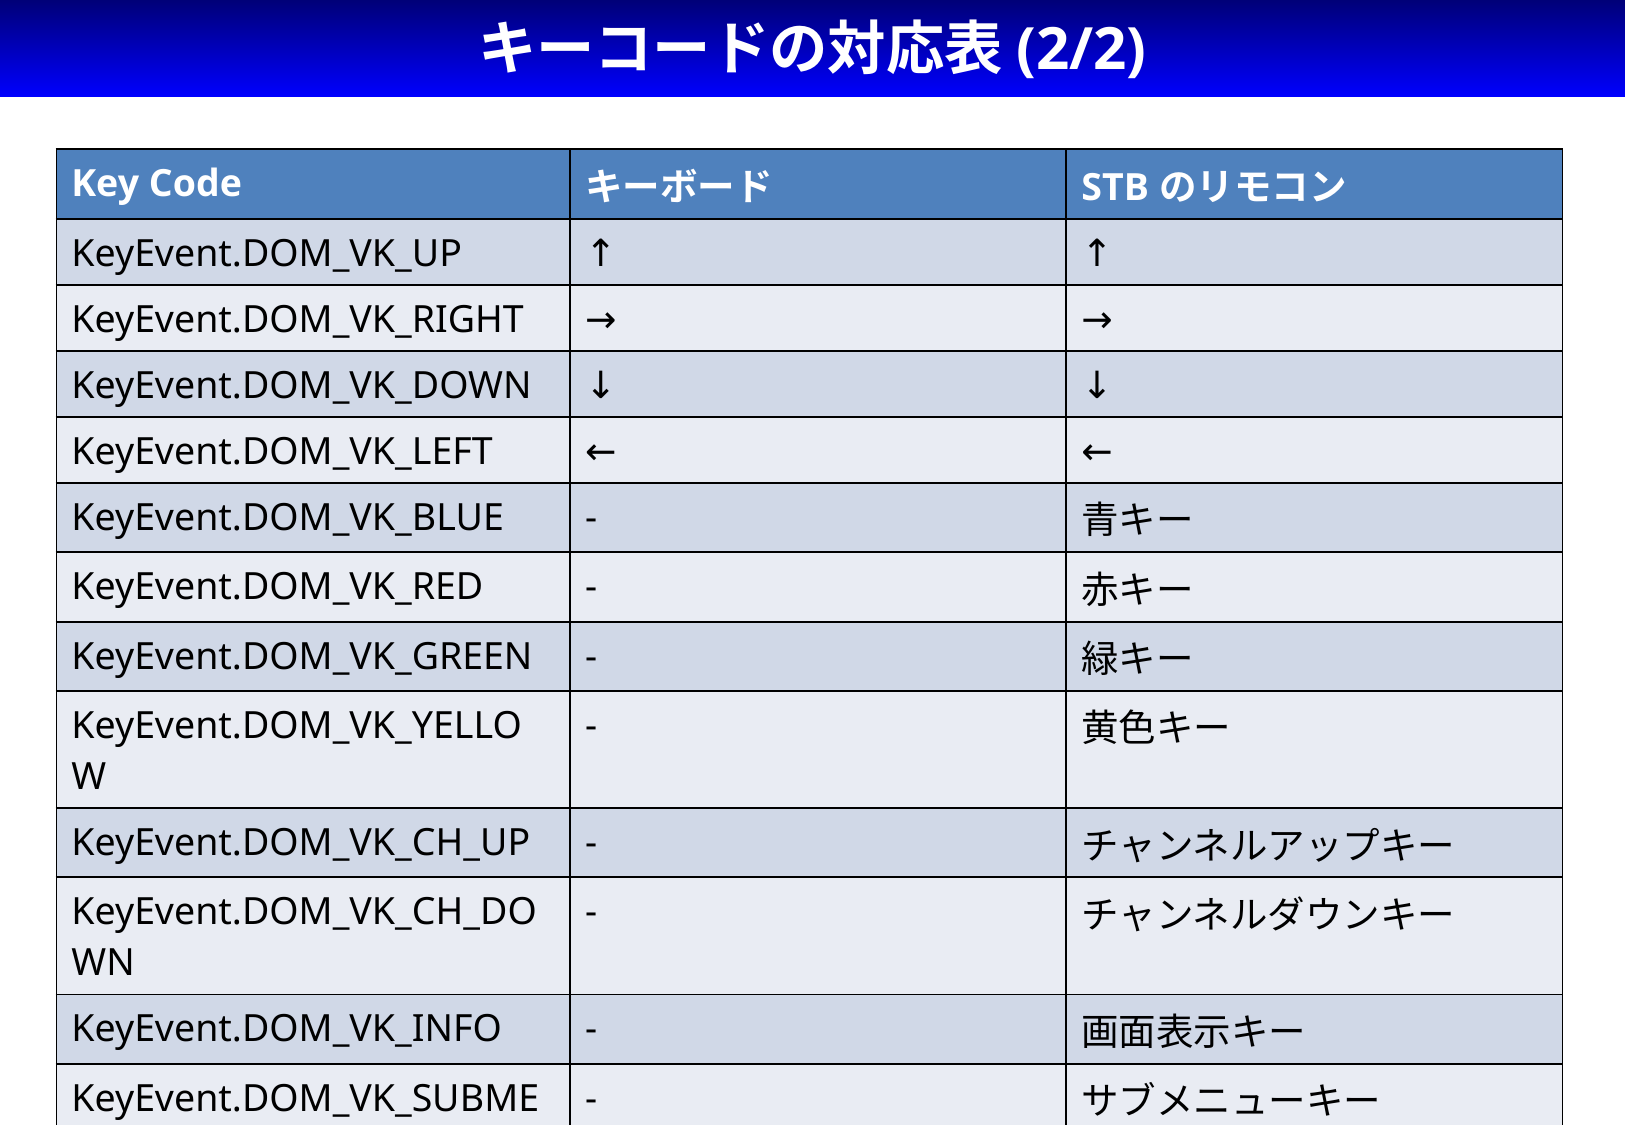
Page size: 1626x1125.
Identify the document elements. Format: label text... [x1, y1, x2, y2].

table_cell 緑キー [1067, 623, 1562, 690]
table_cell 黄色キー [1067, 692, 1562, 807]
table_cell KeyEvent.DOM_VK_DOWN [57, 352, 569, 416]
table_cell KeyEvent.DOM_VK_UP [57, 220, 569, 284]
table_cell KeyEvent.DOM_VK_RIGHT [57, 286, 569, 350]
table_cell 画面表示キー [1067, 995, 1562, 1063]
table_cell KeyEvent.DOM_VK_YELLOW [57, 692, 569, 807]
table_cell - [571, 623, 1065, 690]
table_cell KeyEvent.DOM_VK_INFO [57, 995, 569, 1063]
table_cell - [571, 878, 1065, 994]
table_cell KeyEvent.DOM_VK_SUBMENU [57, 1065, 569, 1125]
table_header Key Code [57, 150, 569, 218]
table_cell サブメニューキー [1067, 1065, 1562, 1125]
table_cell KeyEvent.DOM_VK_RED [57, 553, 569, 621]
table_cell → [571, 286, 1065, 350]
table_cell KeyEvent.DOM_VK_GREEN [57, 623, 569, 690]
table_cell ← [571, 418, 1065, 482]
table_header キーボード [571, 150, 1065, 218]
table_cell ← [1067, 418, 1562, 482]
table_cell KeyEvent.DOM_VK_LEFT [57, 418, 569, 482]
table_cell ↑ [1067, 220, 1562, 284]
table_cell - [571, 692, 1065, 807]
table_header STBのリモコン [1067, 150, 1562, 218]
table_cell - [571, 484, 1065, 551]
table_cell - [571, 809, 1065, 876]
table_cell - [571, 553, 1065, 621]
table_cell 青キー [1067, 484, 1562, 551]
table_cell KeyEvent.DOM_VK_CH_DOWN [57, 878, 569, 994]
table_cell ↓ [571, 352, 1065, 416]
table_cell → [1067, 286, 1562, 350]
table_cell チャンネルダウンキー [1067, 878, 1562, 994]
table_cell KeyEvent.DOM_VK_CH_UP [57, 809, 569, 876]
table_cell - [571, 995, 1065, 1063]
table_cell チャンネルアップキー [1067, 809, 1562, 876]
title キーコードの対応表(2/2) [166, 10, 1460, 83]
table_cell KeyEvent.DOM_VK_BLUE [57, 484, 569, 551]
table_cell ↓ [1067, 352, 1562, 416]
table_cell 赤キー [1067, 553, 1562, 621]
table_cell - [571, 1065, 1065, 1125]
table_cell ↑ [571, 220, 1065, 284]
